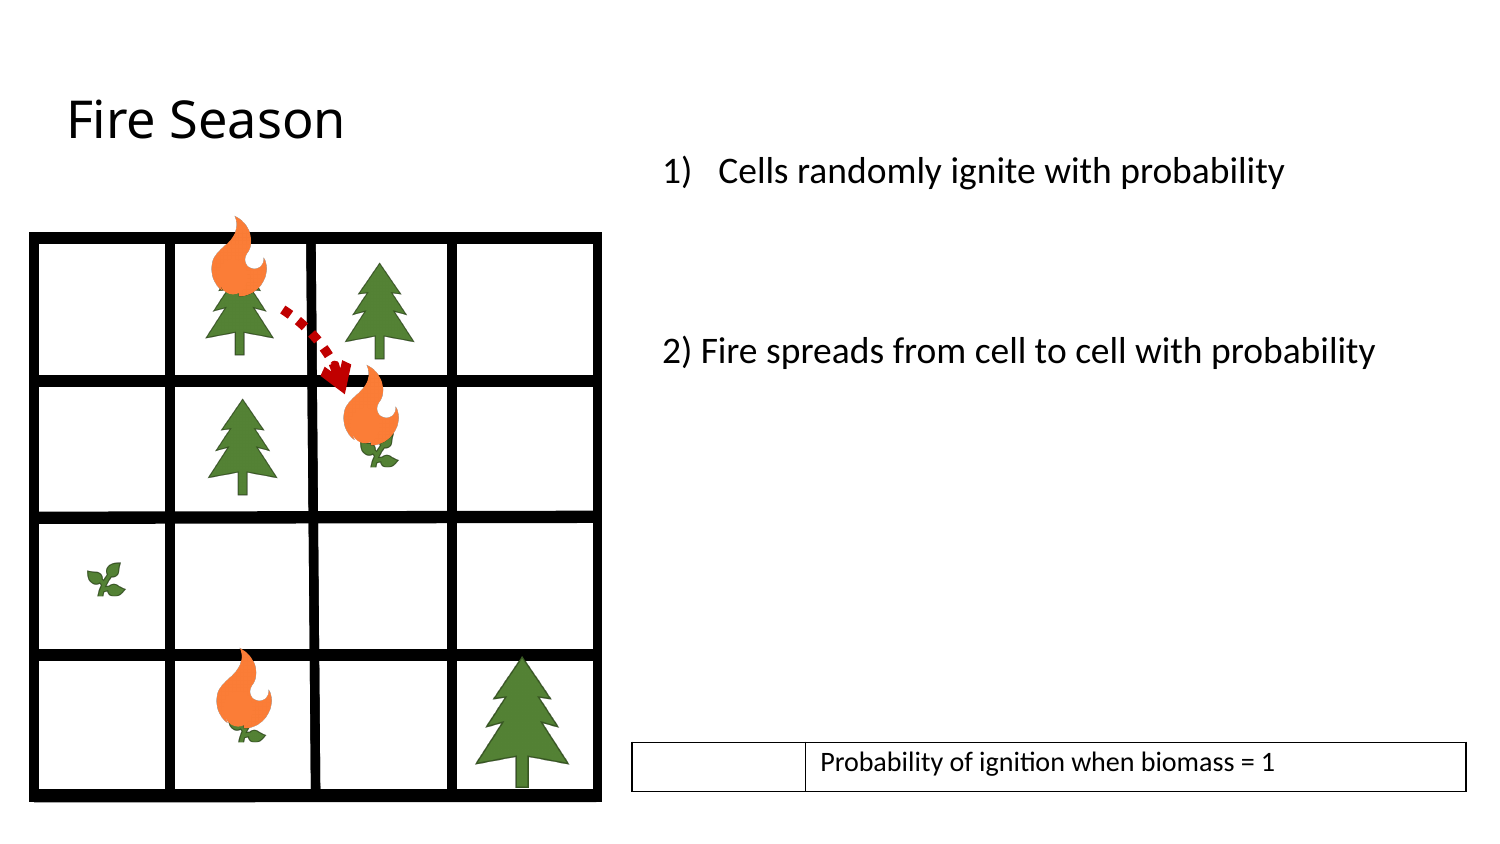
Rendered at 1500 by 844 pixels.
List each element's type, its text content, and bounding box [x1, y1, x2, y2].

title Fire Season [51, 72, 1449, 167]
picture [226, 733, 289, 743]
picture [451, 651, 593, 793]
picture [327, 258, 432, 363]
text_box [326, 360, 416, 450]
picture [86, 554, 149, 597]
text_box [194, 211, 284, 301]
picture [359, 425, 422, 468]
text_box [33, 236, 598, 795]
picture [190, 395, 295, 499]
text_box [199, 643, 289, 733]
